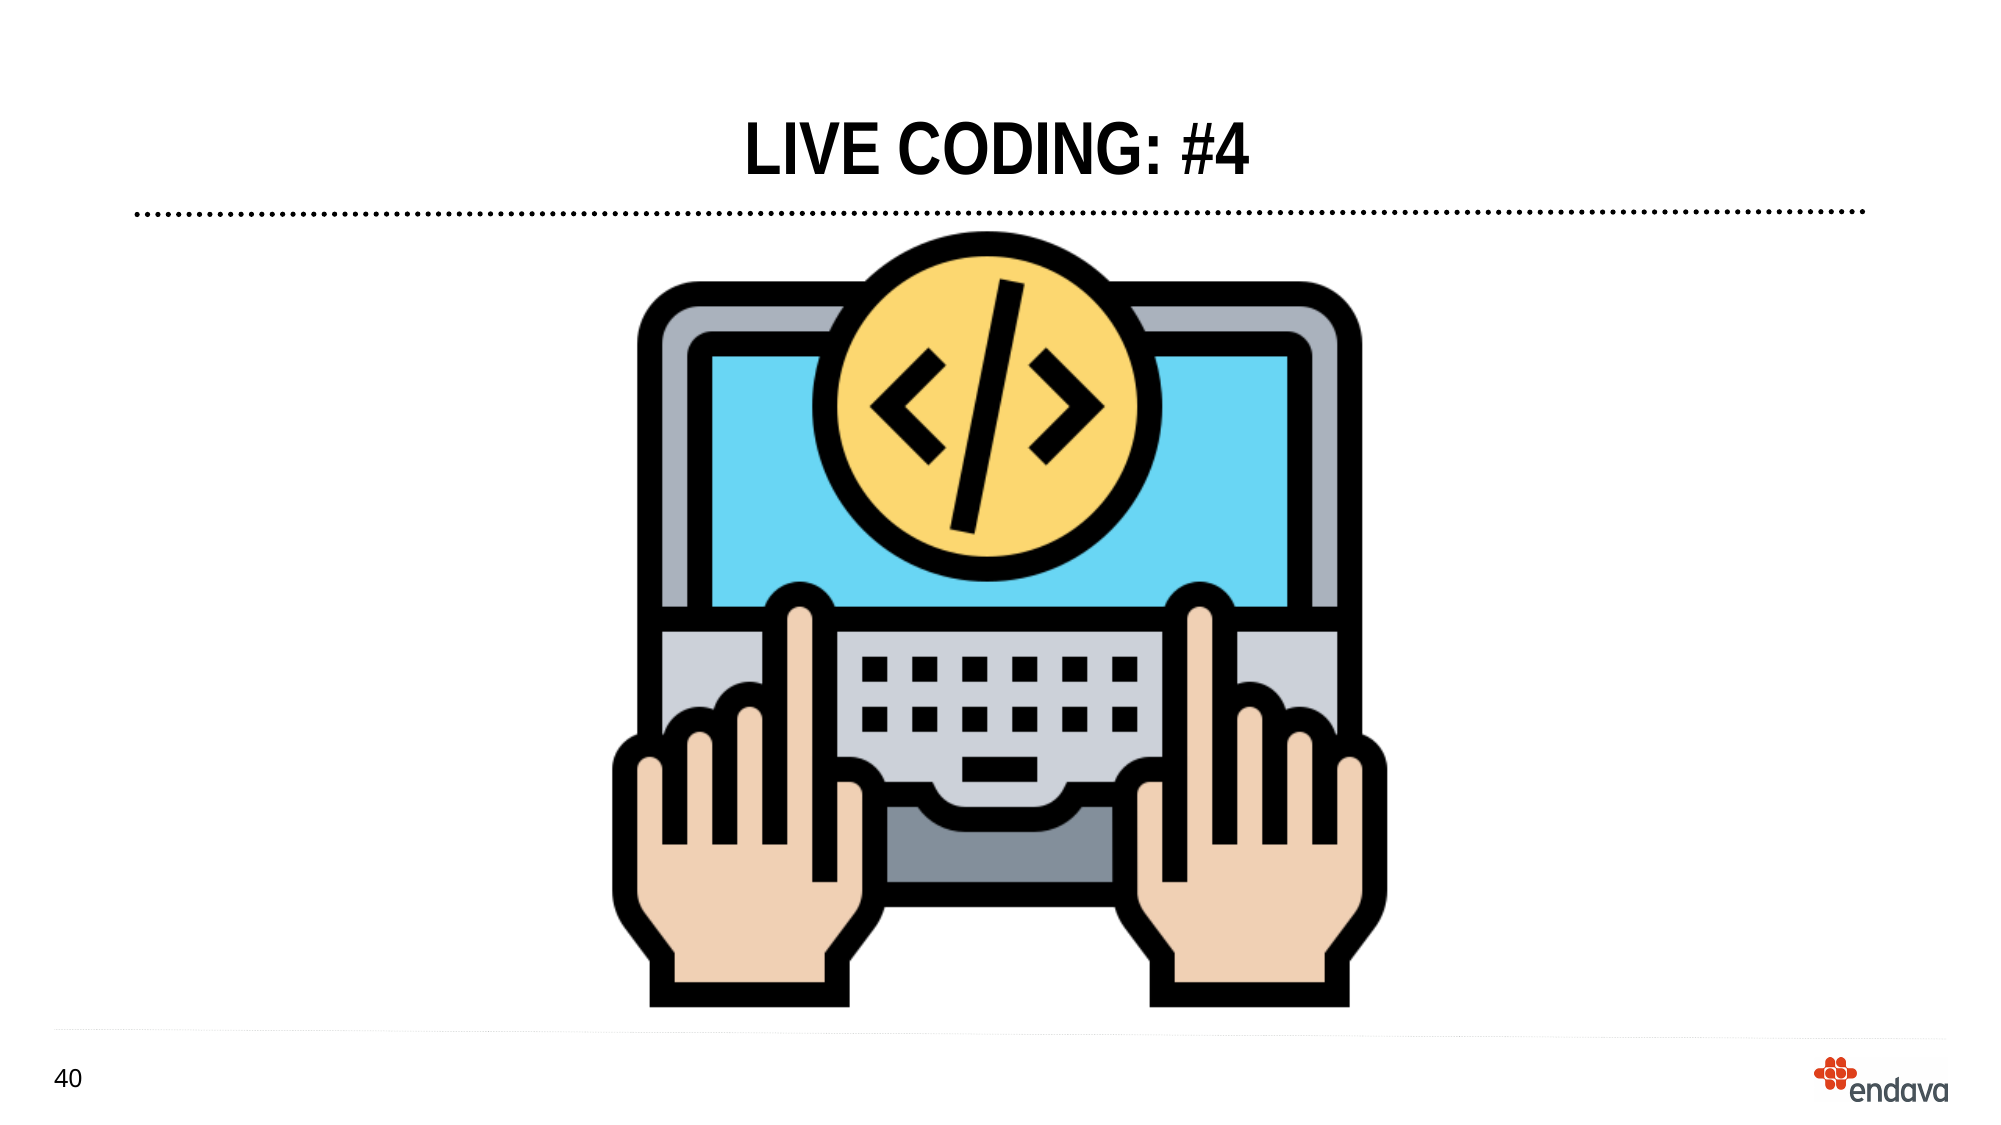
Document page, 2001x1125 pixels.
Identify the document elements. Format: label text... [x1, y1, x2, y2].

picture [600, 219, 1400, 1020]
picture [1814, 1057, 1948, 1102]
title Live coding: #4 [198, 26, 1812, 195]
